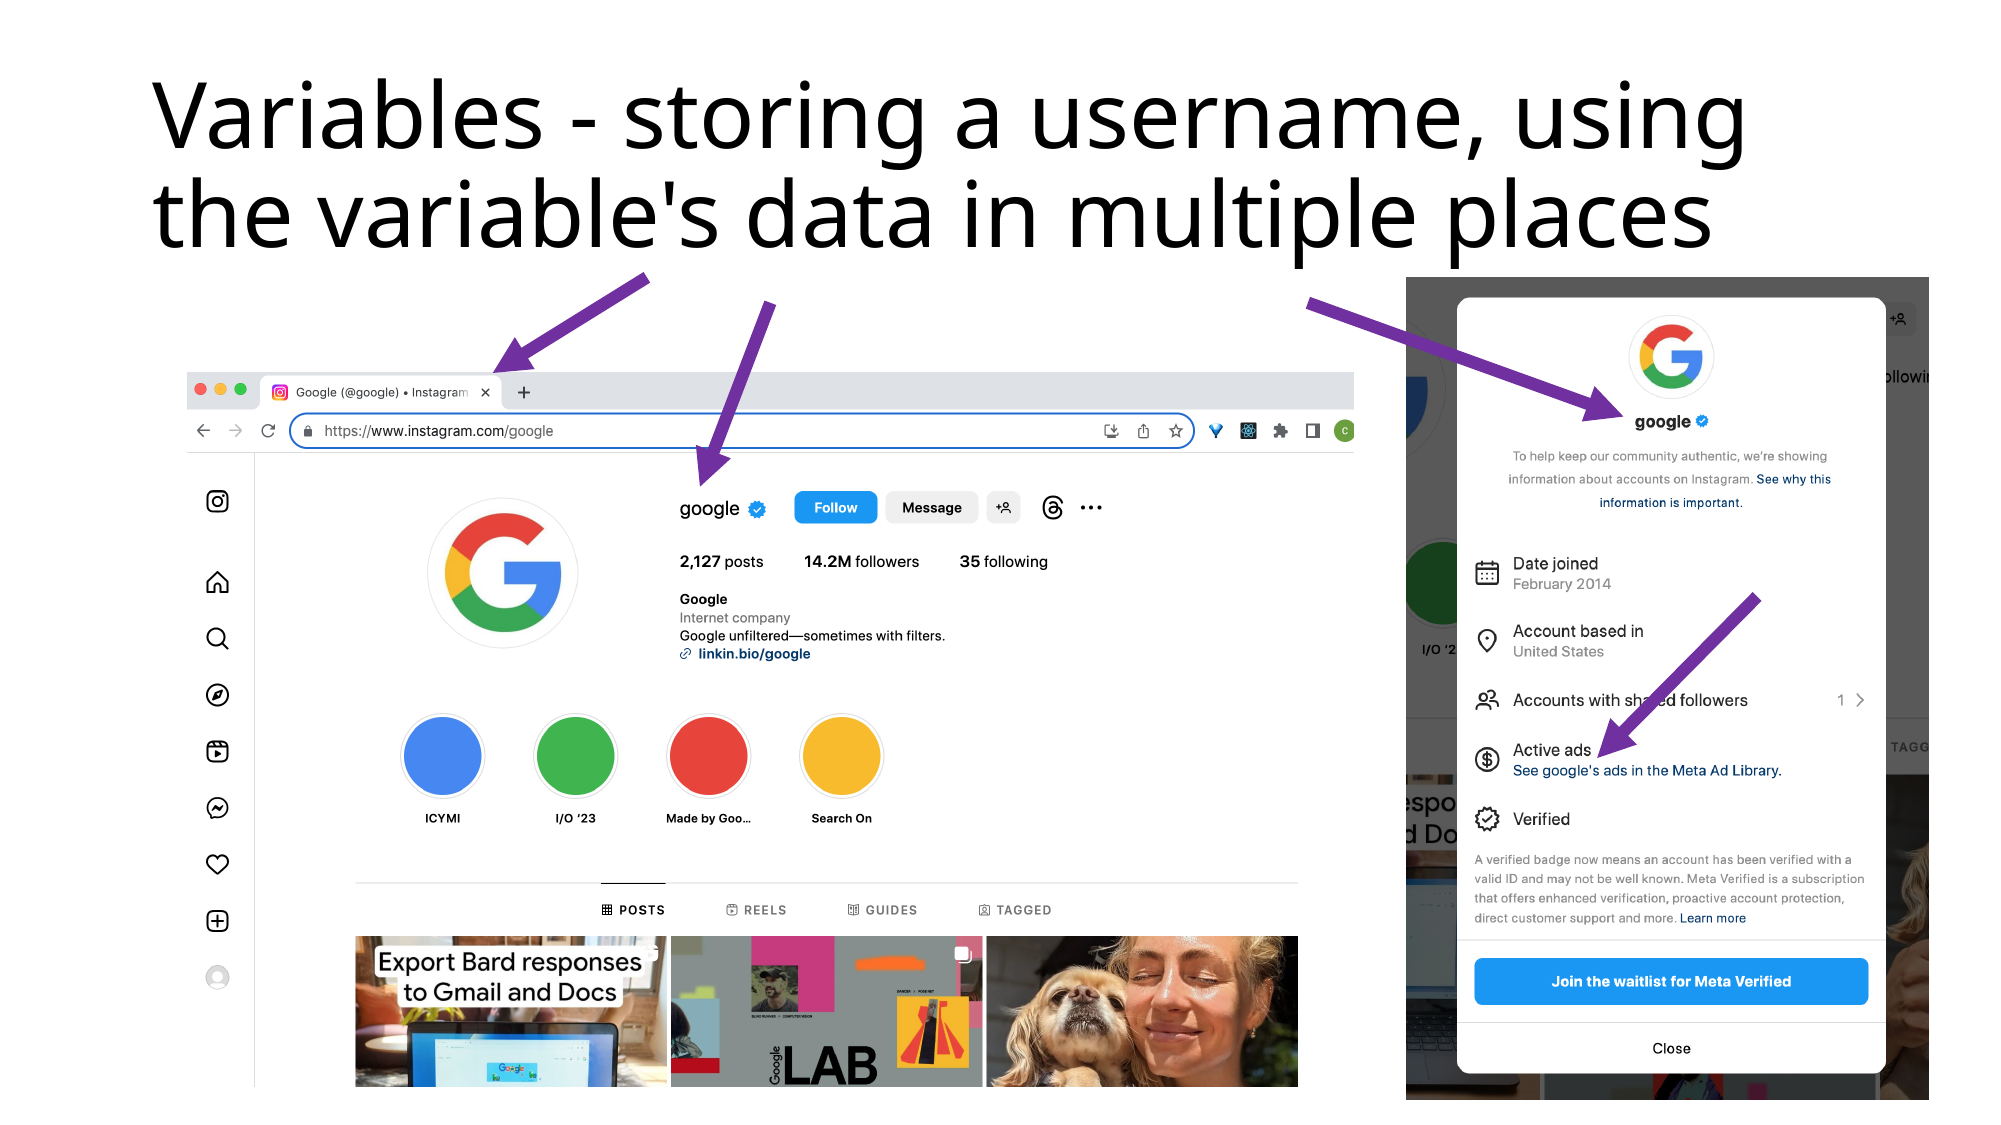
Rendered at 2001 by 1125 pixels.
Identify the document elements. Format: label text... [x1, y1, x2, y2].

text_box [1597, 596, 1758, 758]
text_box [699, 302, 771, 487]
picture [1406, 277, 1929, 1100]
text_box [492, 277, 647, 373]
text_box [1307, 302, 1624, 417]
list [187, 372, 1354, 1087]
title Variables - storing a username, using the variable's data in multiple places [137, 59, 1863, 278]
